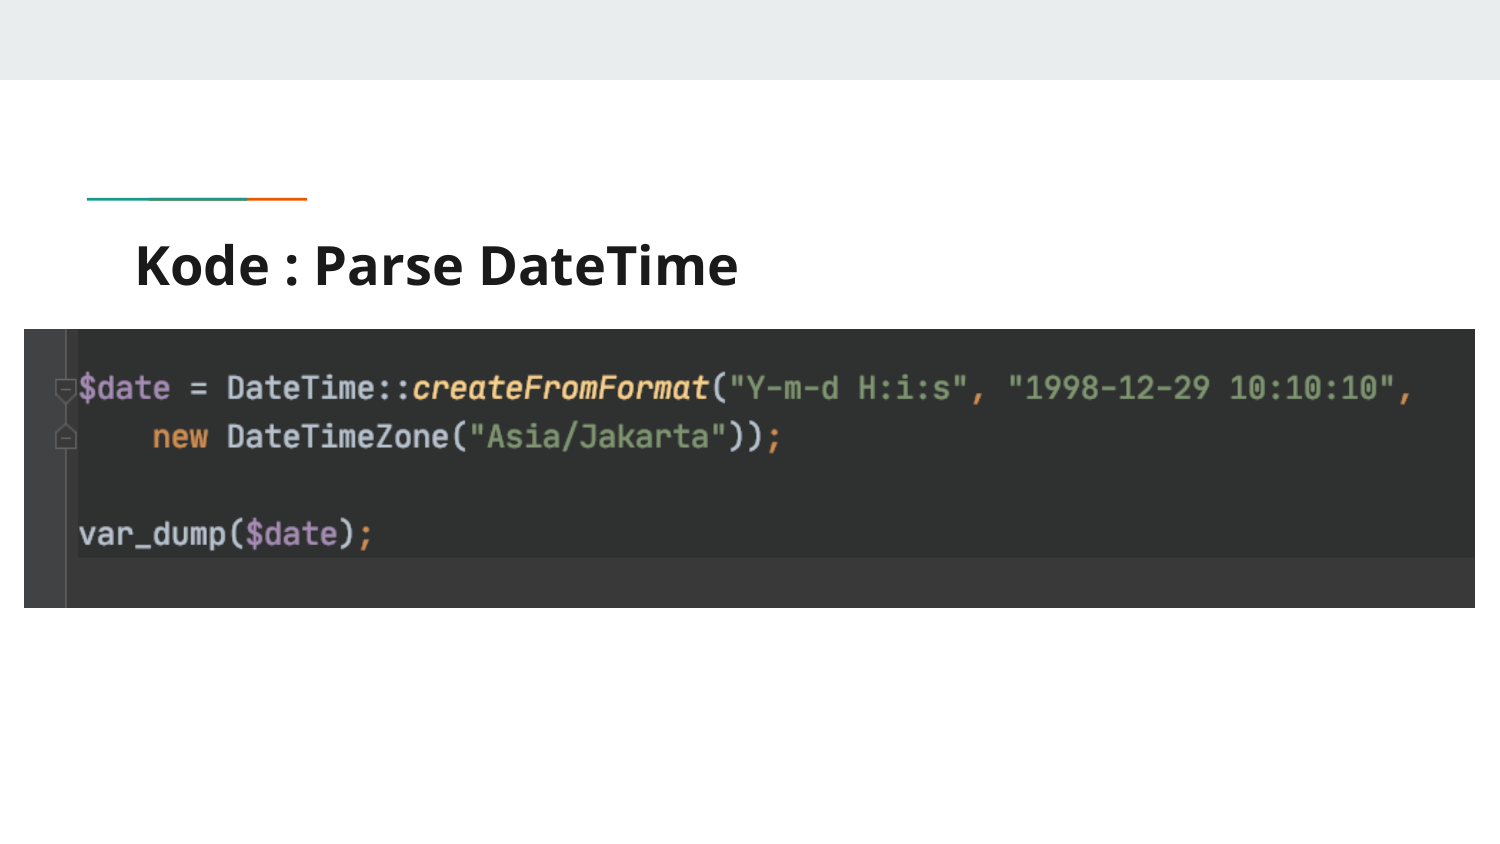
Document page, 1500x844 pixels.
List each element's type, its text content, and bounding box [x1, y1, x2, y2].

title Kode : Parse DateTime [119, 216, 1381, 305]
picture [24, 328, 1476, 608]
